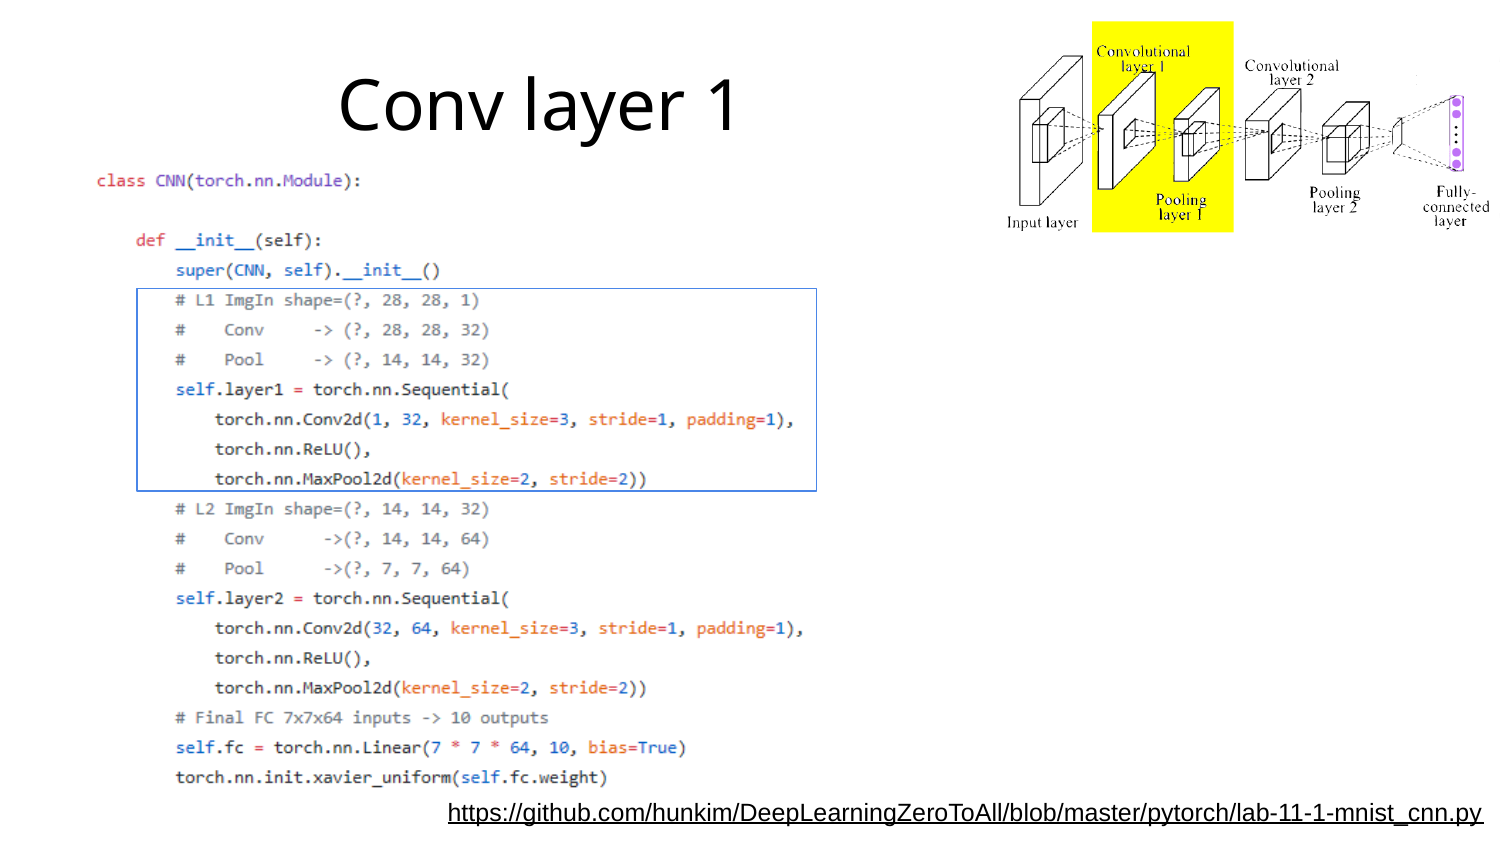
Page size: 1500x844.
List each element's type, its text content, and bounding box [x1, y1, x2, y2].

picture [998, 29, 1500, 242]
text_box [810, 288, 817, 492]
title Conv layer 1 [0, 0, 1085, 208]
text_box [1092, 21, 1234, 28]
text_box https://github.com/hunkim/DeepLearningZeroToAll/blob/master/pytorch/lab-11-1-mnist_cnn.py [432, 771, 1500, 844]
picture [90, 168, 806, 796]
